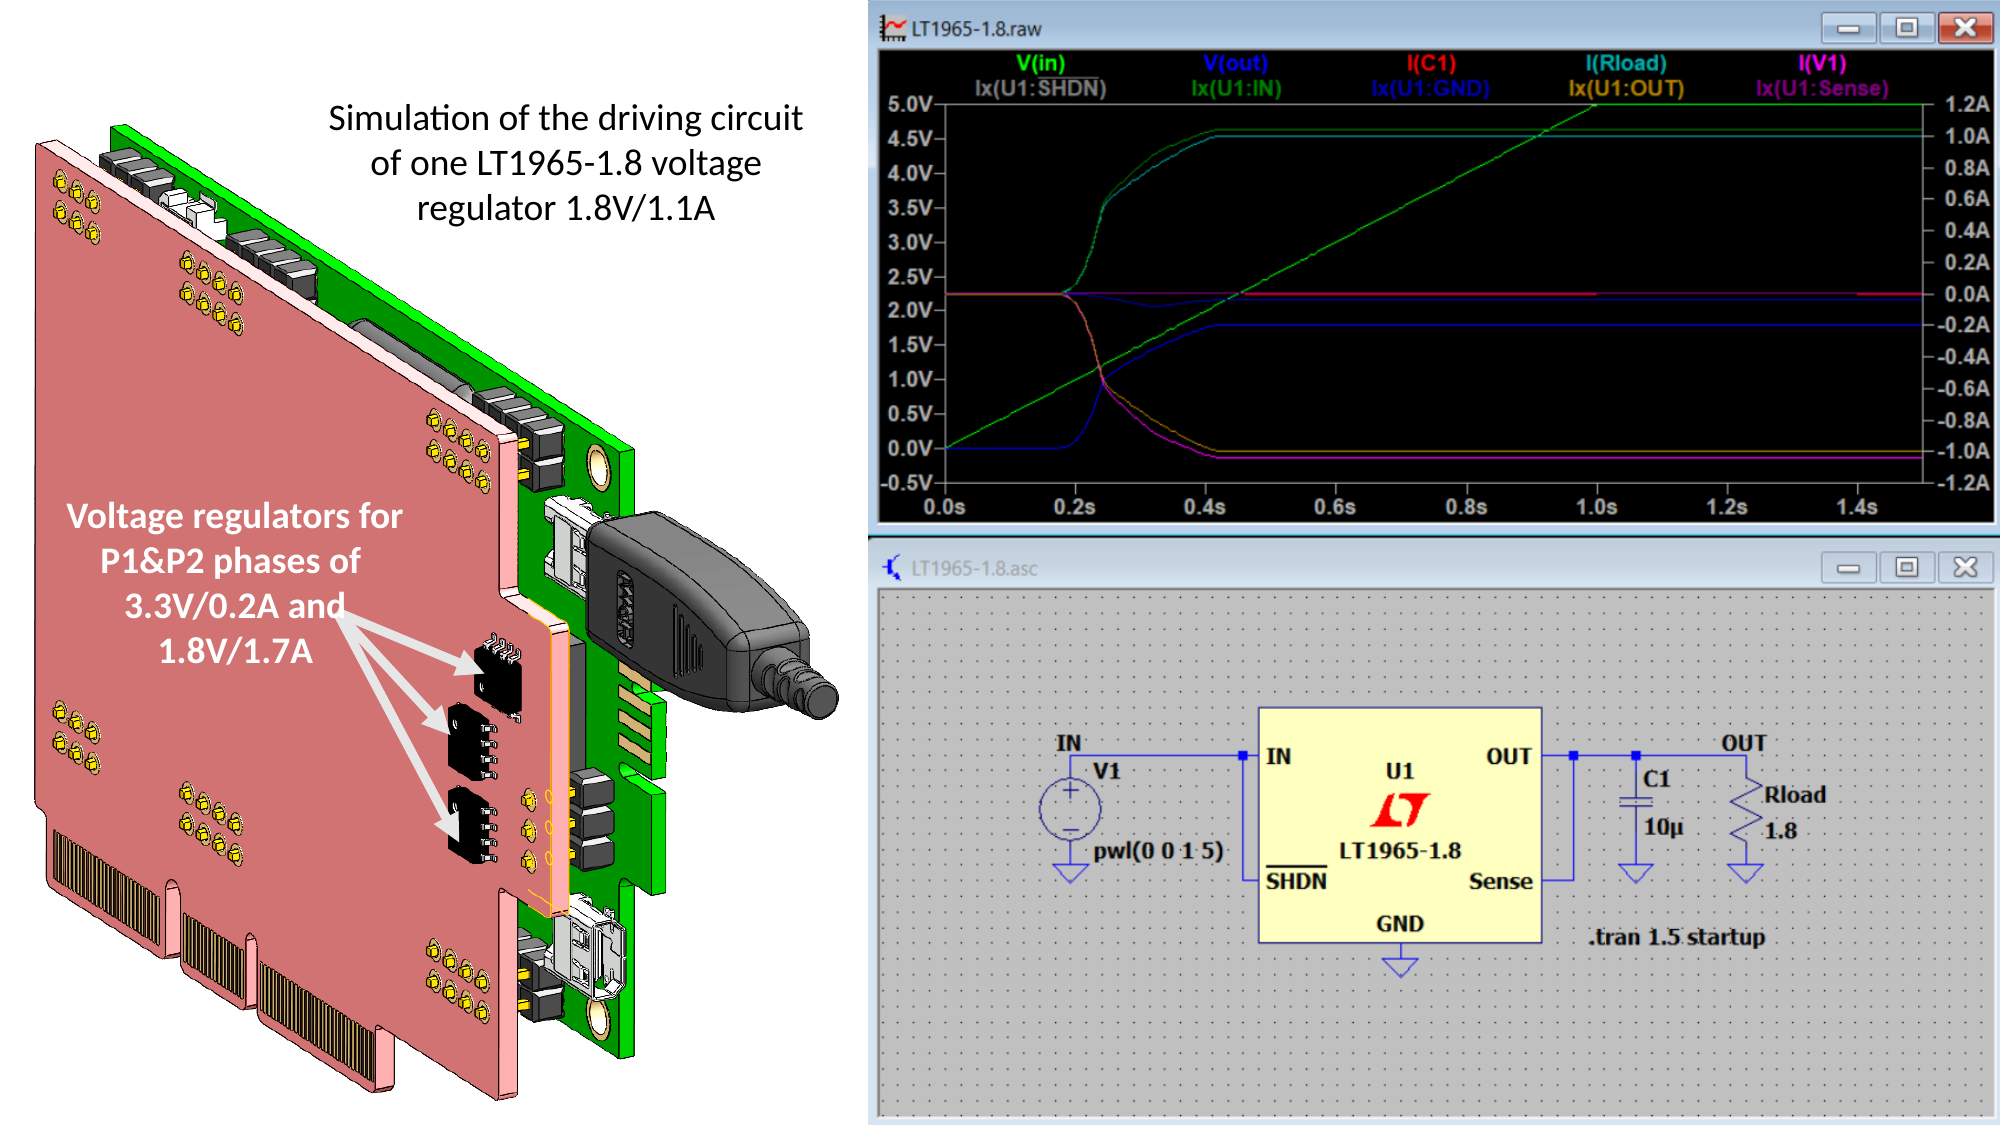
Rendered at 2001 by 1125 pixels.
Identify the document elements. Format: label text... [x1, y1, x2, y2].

text_box Simulation of the driving circuit of one LT1965-1.8 voltage regulator 1.8V/1.1A [311, 85, 821, 118]
picture [868, 0, 2000, 1125]
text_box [19, 118, 848, 1106]
